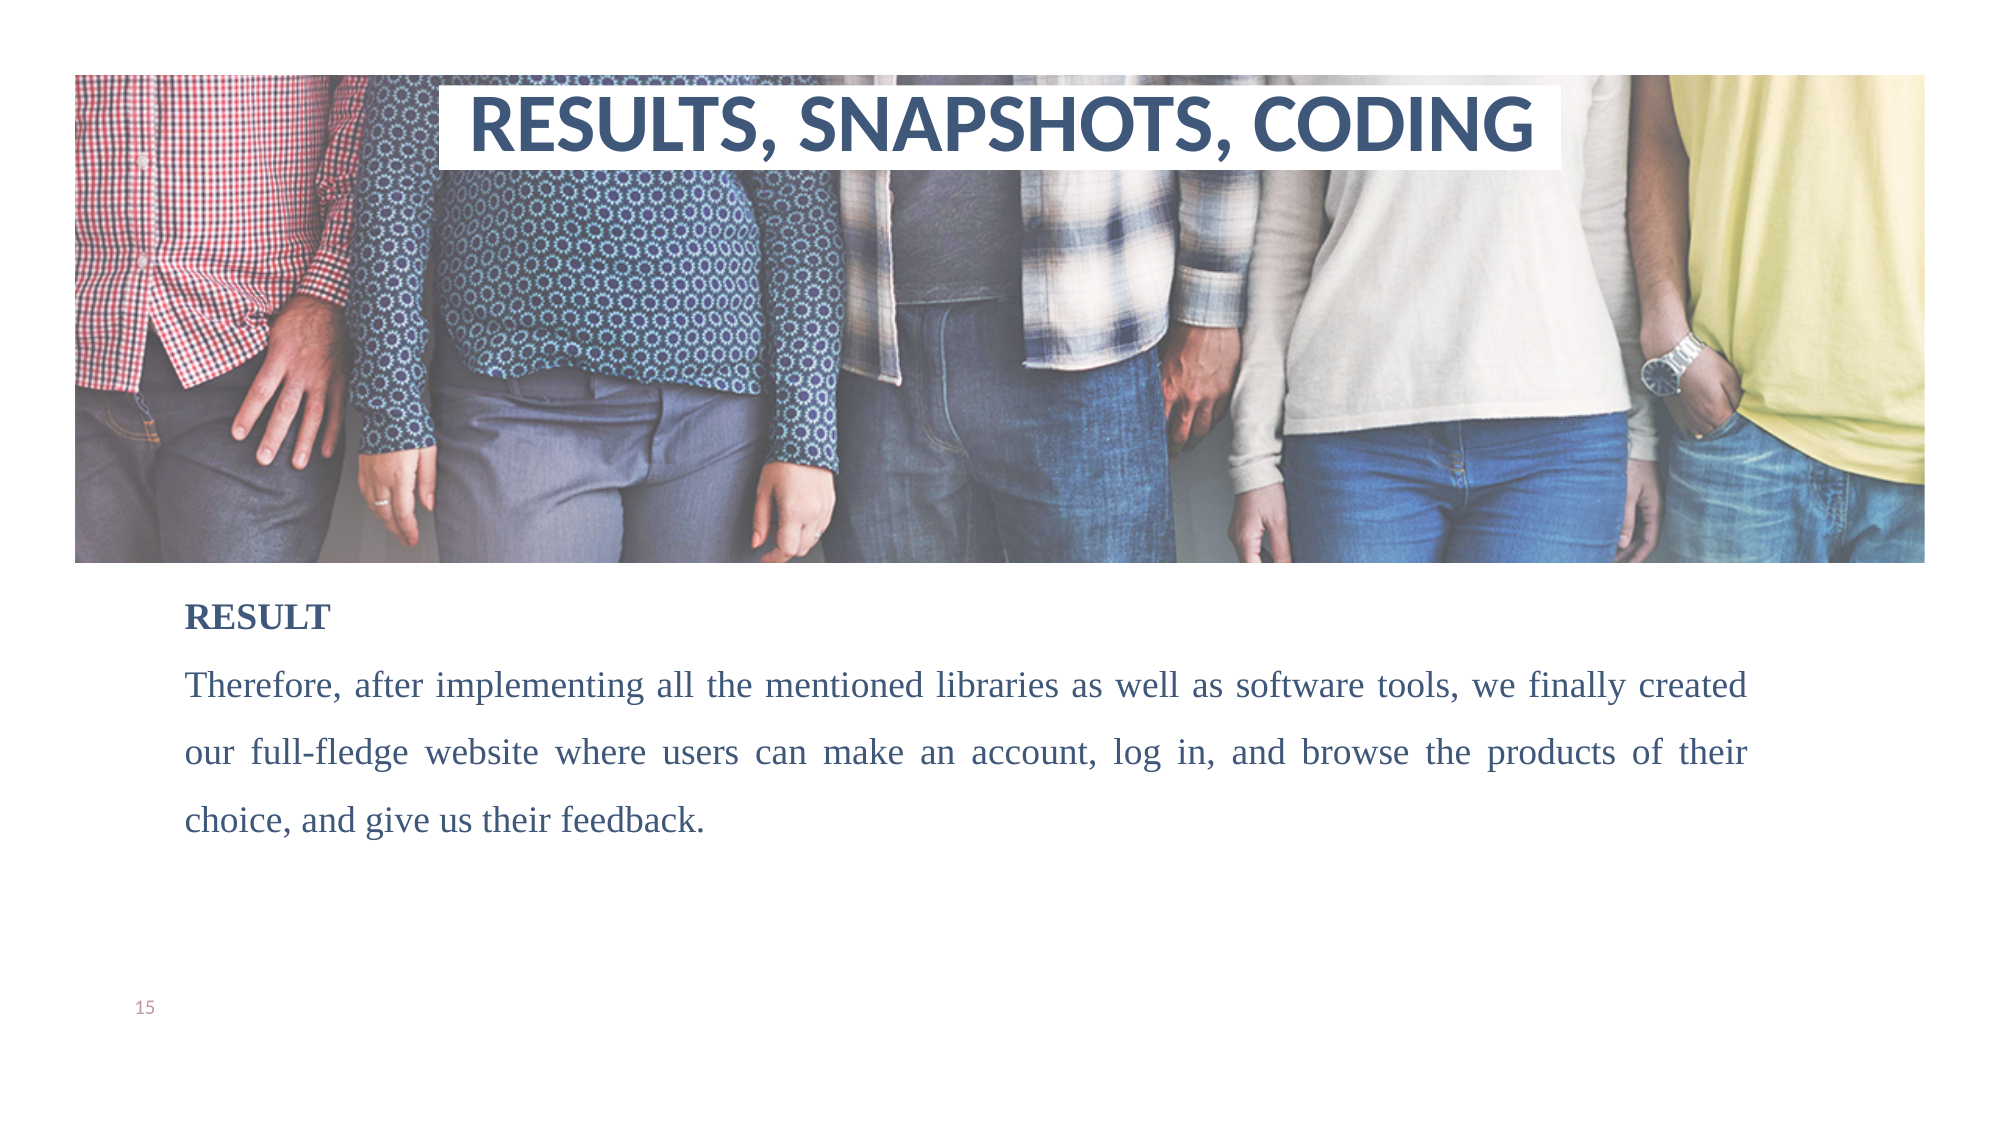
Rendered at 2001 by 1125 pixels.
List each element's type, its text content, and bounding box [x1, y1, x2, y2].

picture [75, 74, 1925, 563]
text_box RESULT Therefore, after implementing all the mentioned libraries as well as software tools, we finally created our full-fledge website where users can make an account, log in, and browse the products of their choice, and give us their feedback. [169, 563, 1883, 915]
slide_number 15 [105, 993, 170, 1033]
